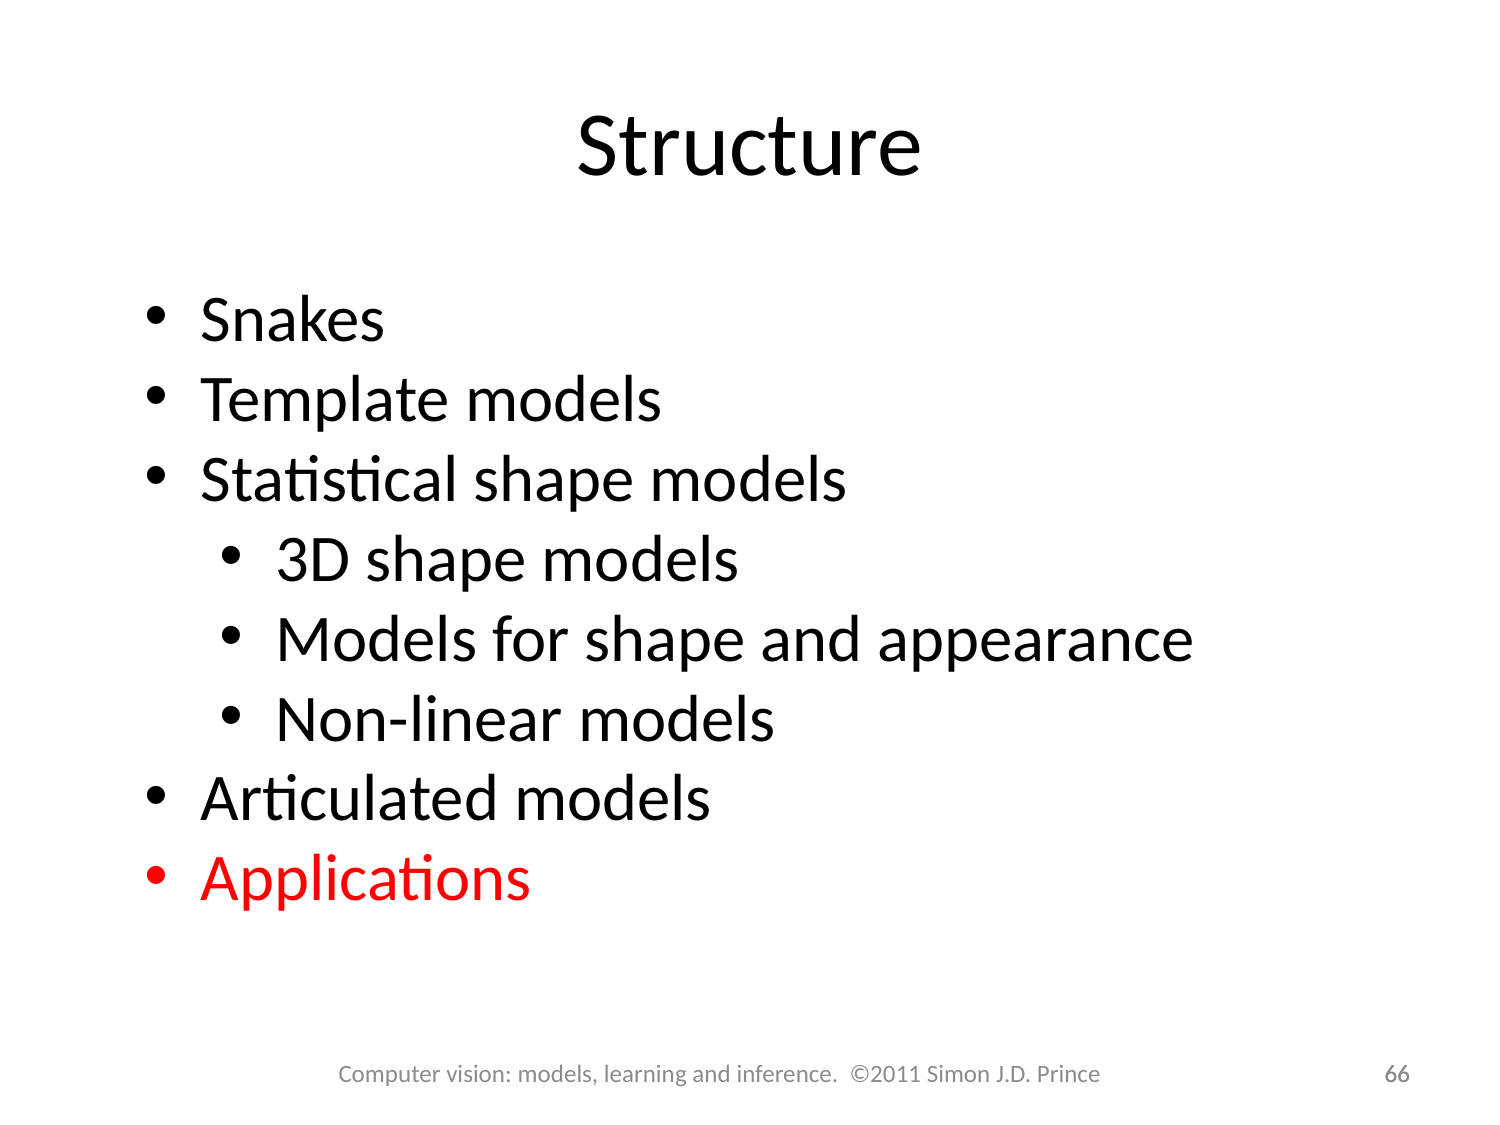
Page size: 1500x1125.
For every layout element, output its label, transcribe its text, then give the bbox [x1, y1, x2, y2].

title Structure [75, 45, 1425, 233]
list [76, 208, 1427, 951]
text_box 66 [1140, 1042, 1425, 1103]
text_box Snakes Template models Statistical shape models 3D shape models Models for shape and appearance Non-linear models Articulated models Applications [129, 267, 1211, 1002]
text_box Computer vision: models, learning and inference. ©2011 Simon J.D. Prince [301, 1042, 1140, 1103]
